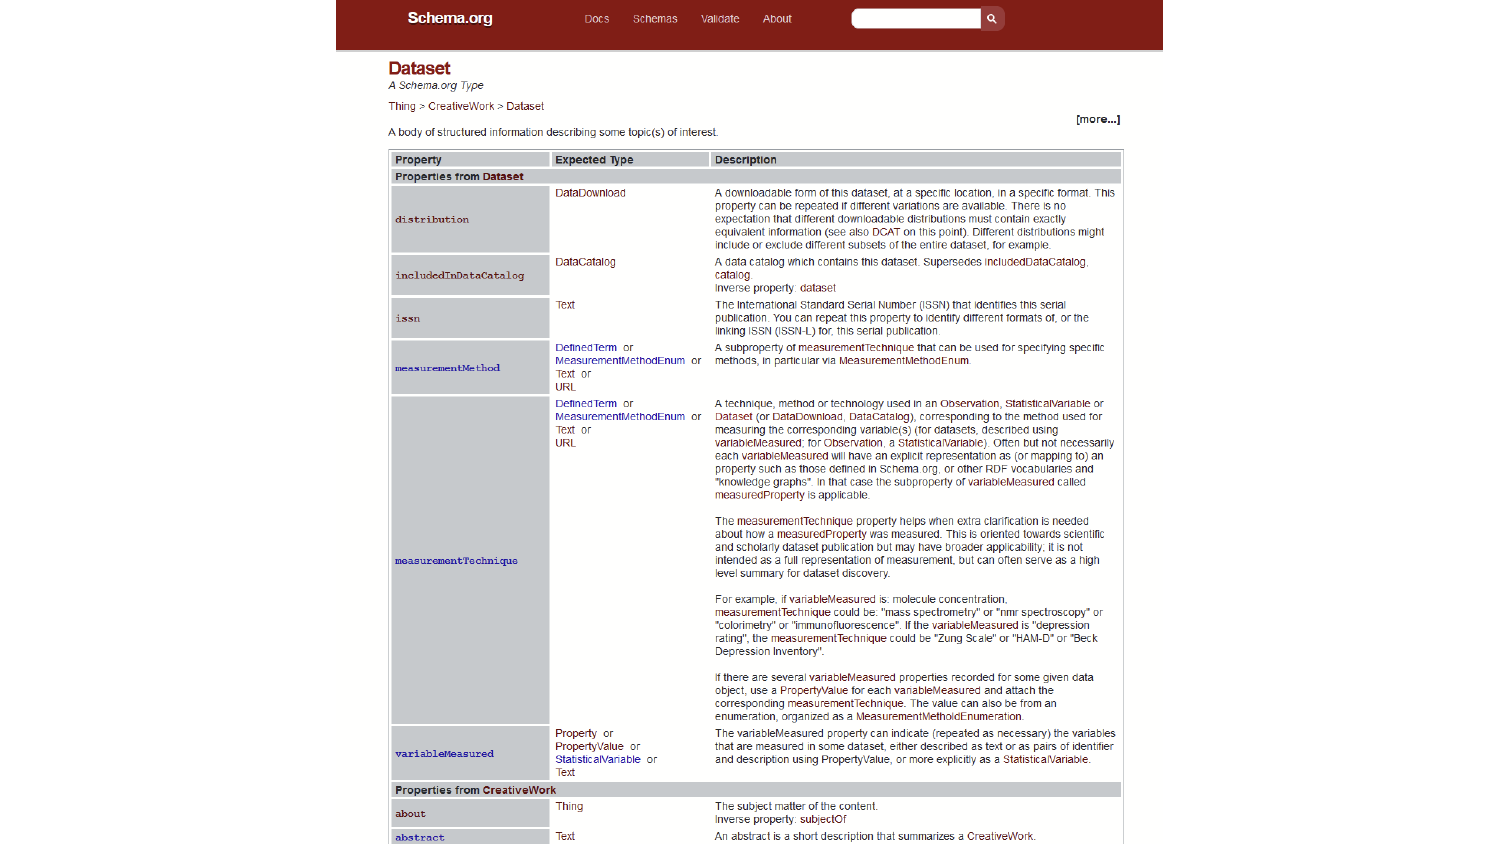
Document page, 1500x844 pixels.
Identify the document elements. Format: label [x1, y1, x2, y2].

picture [336, 0, 1164, 844]
